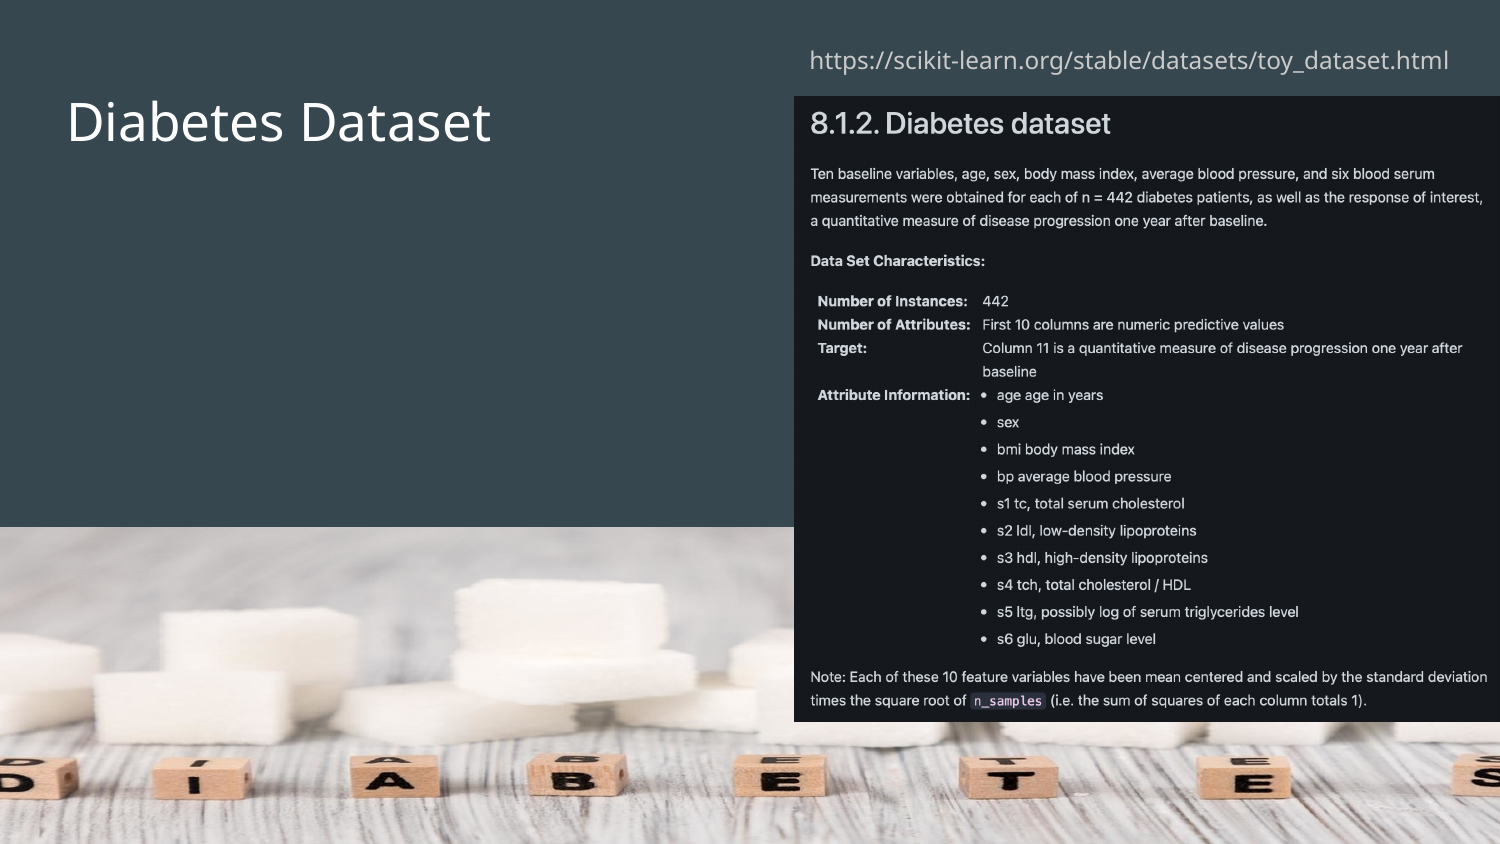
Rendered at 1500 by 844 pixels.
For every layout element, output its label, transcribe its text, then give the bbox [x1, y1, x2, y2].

title Diabetes Dataset [51, 72, 794, 167]
list https://scikit-learn.org/stable/datasets/toy_dataset.html [794, 25, 1500, 95]
picture [0, 95, 1500, 844]
